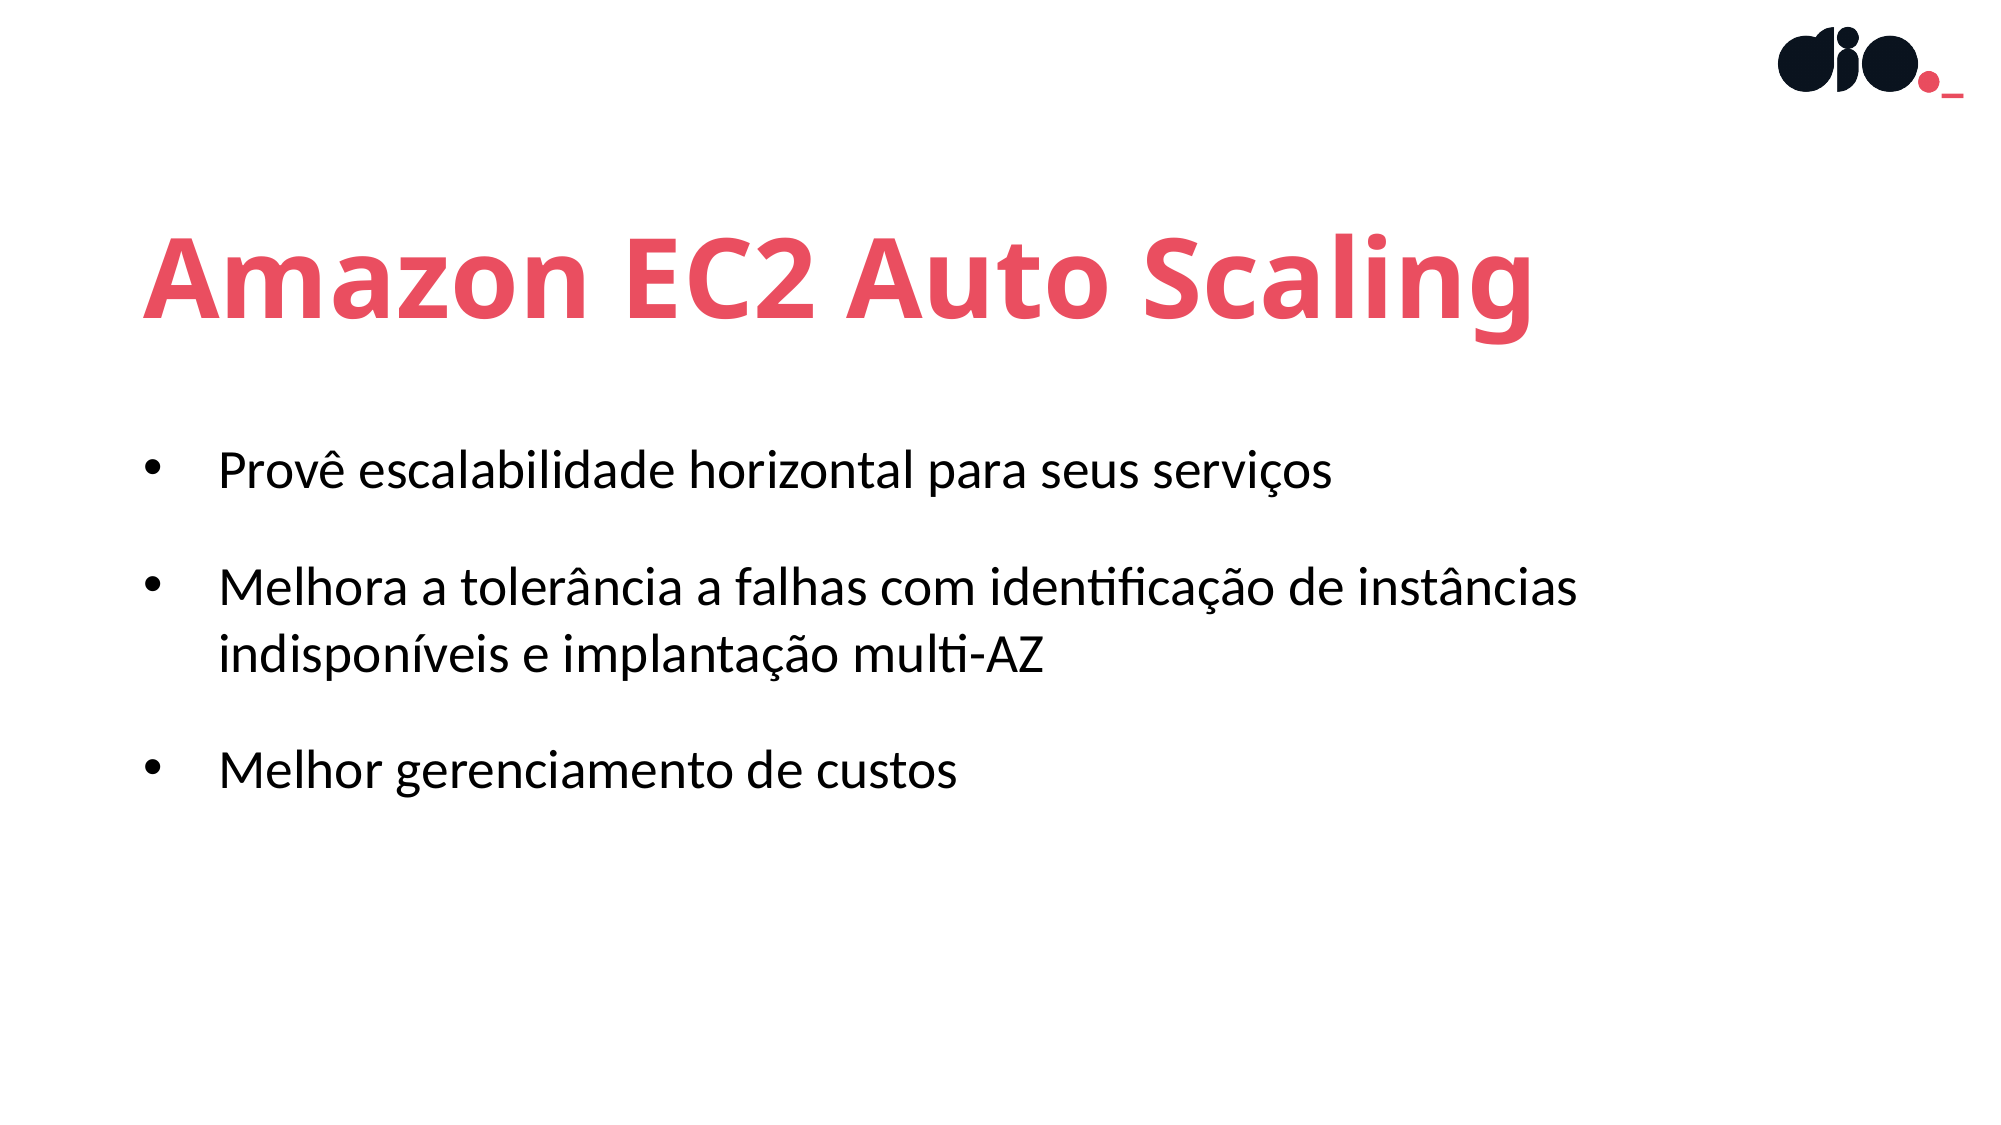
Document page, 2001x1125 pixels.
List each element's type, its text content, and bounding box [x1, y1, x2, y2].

text_box Provê escalabilidade horizontal para seus serviços Melhora a tolerância a falhas com identificação de instâncias indisponíveis e implantação multi-AZ Melhor gerenciamento de custos [123, 413, 1617, 954]
text_box Amazon EC2 Auto Scaling [123, 171, 1877, 357]
picture [1777, 26, 1964, 99]
